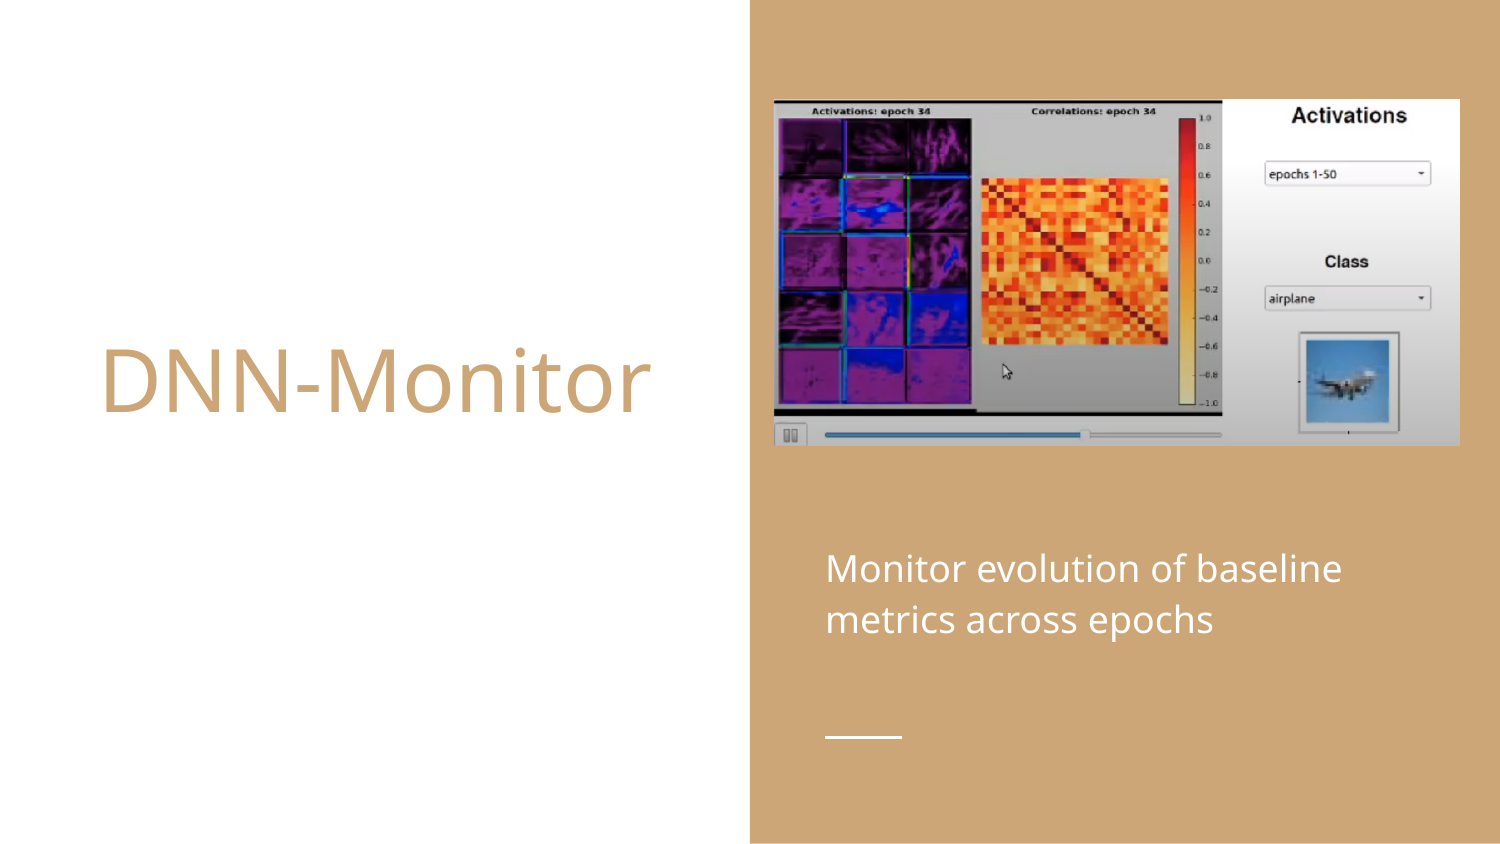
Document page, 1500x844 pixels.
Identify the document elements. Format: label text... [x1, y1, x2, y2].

list Monitor evolution of baseline metrics across epochs [810, 455, 1440, 725]
picture [773, 99, 1461, 446]
title DNN-Monitor [43, 152, 708, 446]
